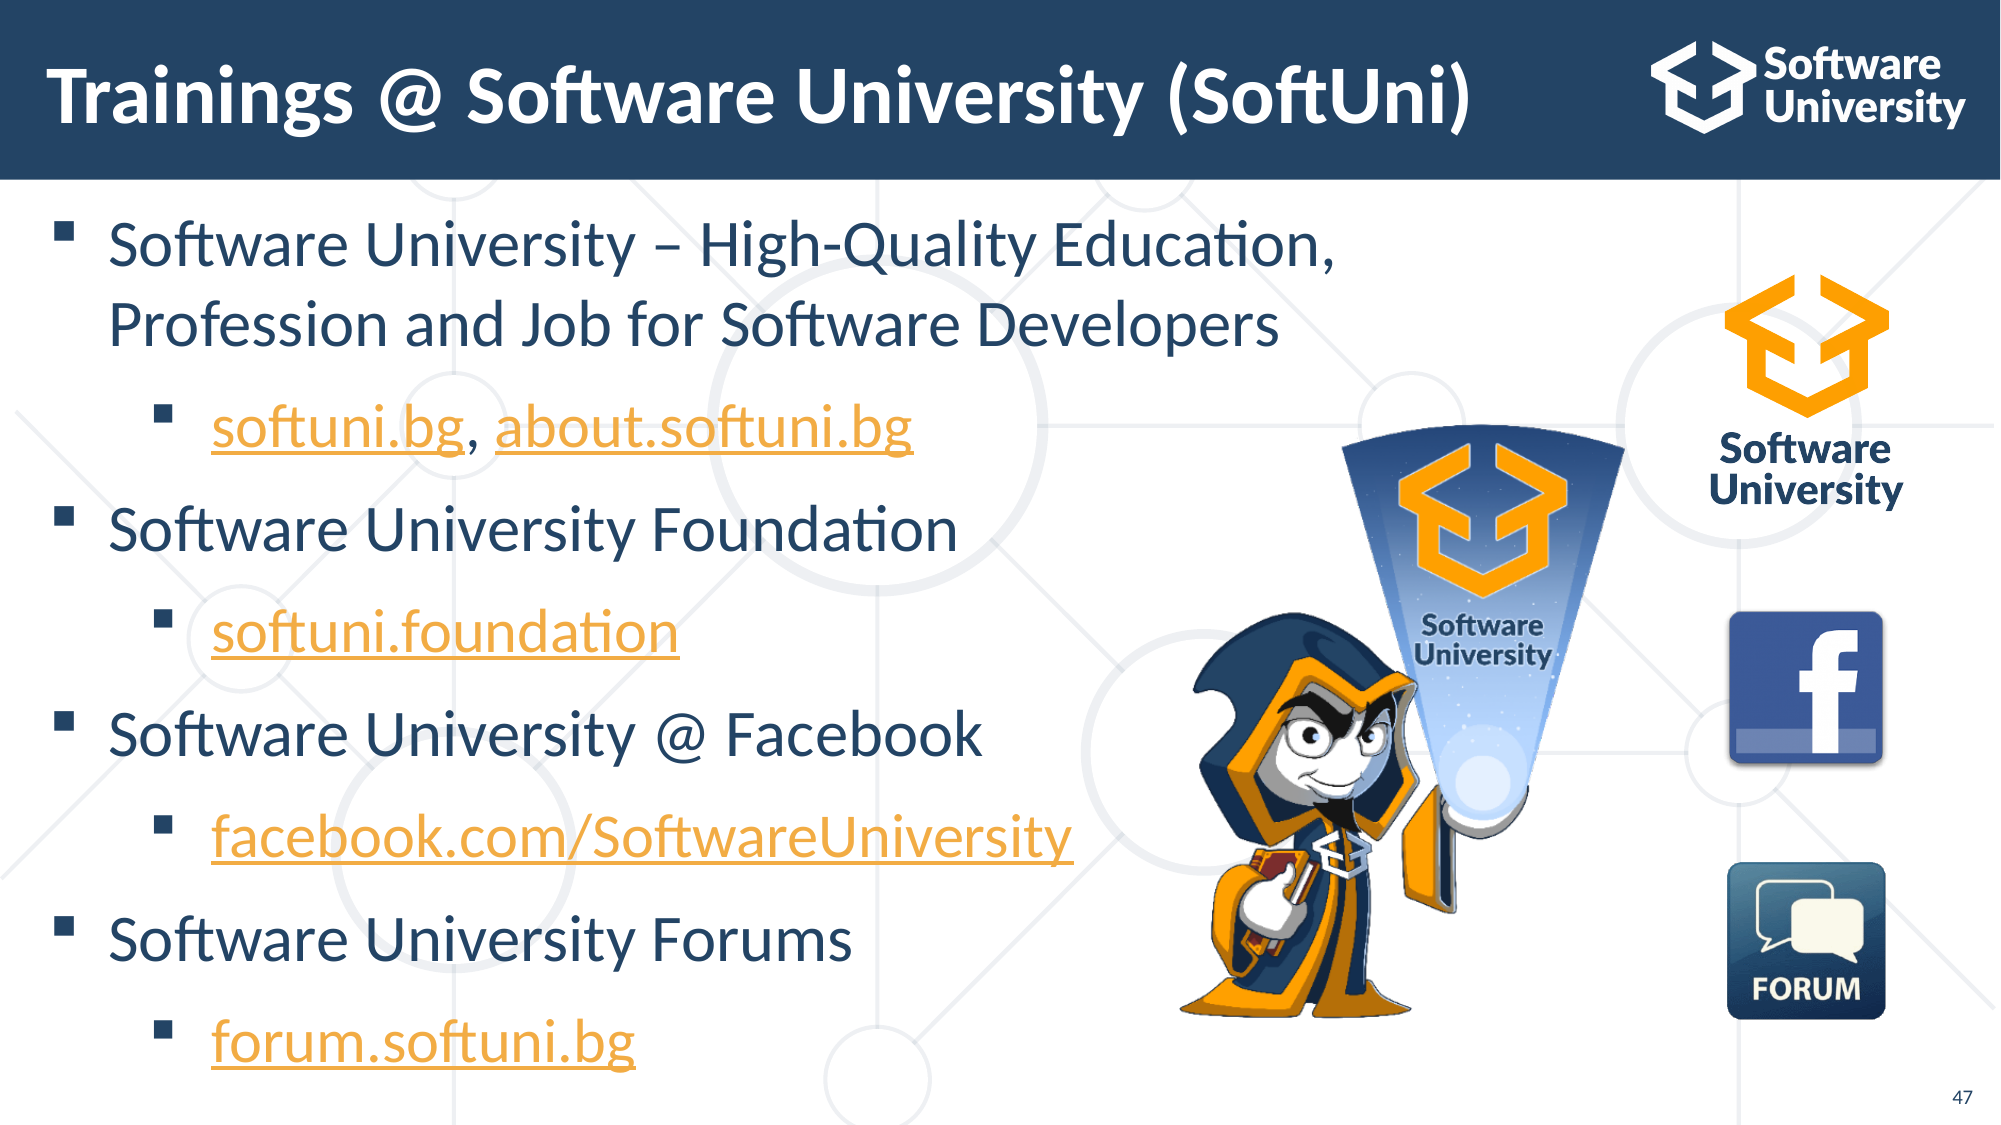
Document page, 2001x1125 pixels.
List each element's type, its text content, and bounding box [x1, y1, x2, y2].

list Software University – High-Quality Education, Profession and Job for Software Developers softuni.bg, about.softuni.bg Software University Foundation softuni.foundation Software University @ Facebook facebook.com/SoftwareUniversity Software University Forums forum.softuni.bg [31, 193, 1458, 1094]
picture [1708, 274, 1904, 517]
picture [1458, 423, 1627, 1020]
picture [1651, 41, 1966, 134]
title Trainings @ Software University (SoftUni) [28, 17, 1627, 163]
picture [1723, 605, 1889, 773]
picture [1726, 861, 1886, 1020]
slide_number 47 [1927, 1067, 1989, 1117]
